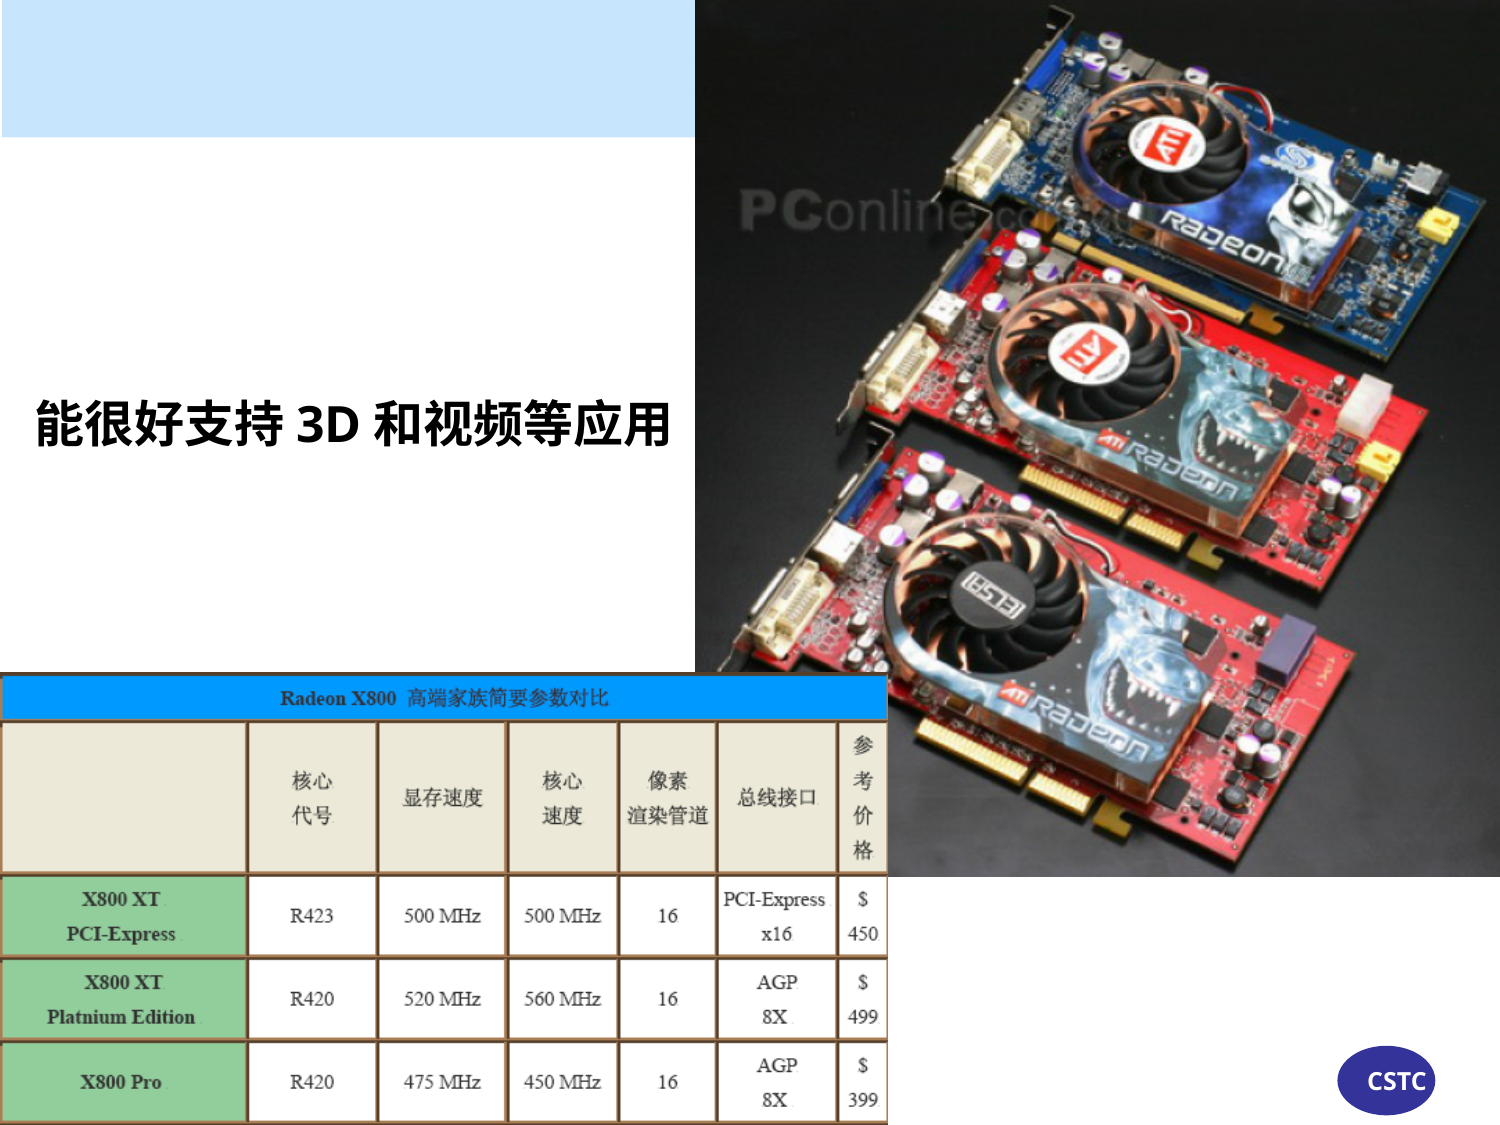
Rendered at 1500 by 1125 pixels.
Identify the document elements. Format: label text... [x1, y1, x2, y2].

text_box 能很好支持3D和视频等应用 [19, 385, 689, 461]
picture [0, 0, 1500, 1125]
